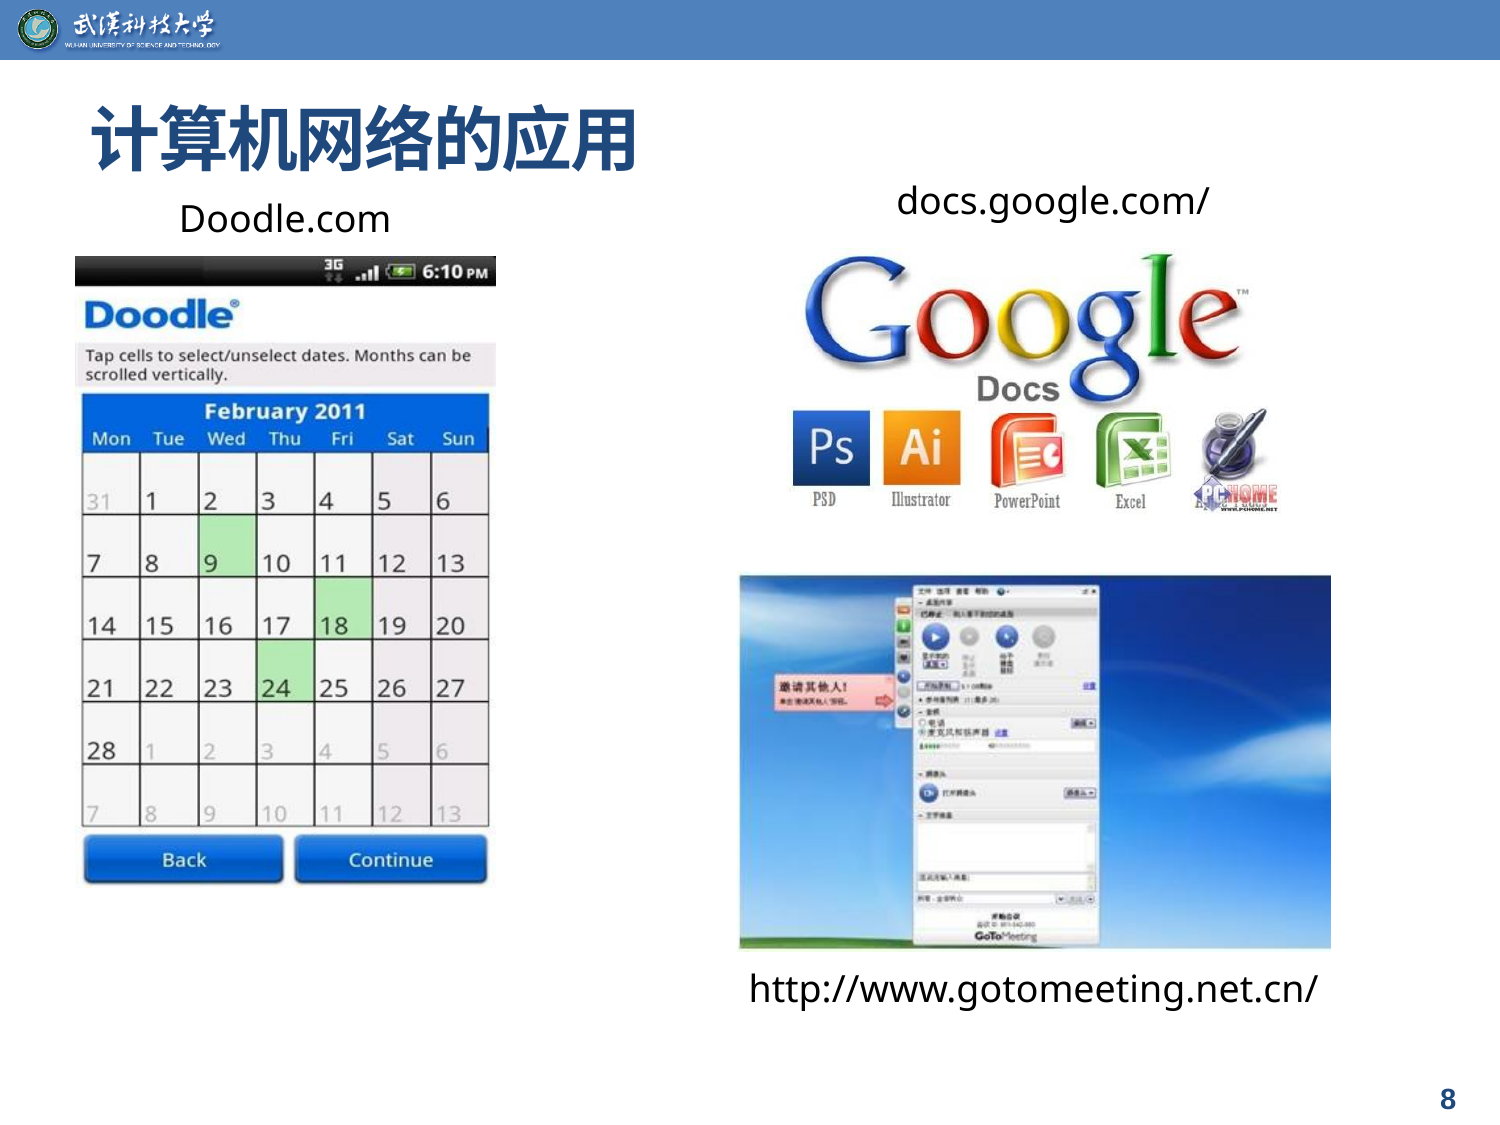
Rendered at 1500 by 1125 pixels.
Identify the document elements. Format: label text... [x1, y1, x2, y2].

picture [74, 255, 496, 888]
picture [787, 247, 1281, 518]
text_box [74, 200, 1425, 1063]
text_box docs.google.com/ [881, 169, 1226, 230]
picture [8, 4, 228, 58]
picture [736, 571, 1331, 952]
text_box Doodle.com [164, 187, 407, 248]
slide_number 8 [1425, 1071, 1500, 1125]
text_box http://www.gotomeeting.net.cn/ [733, 957, 1334, 1018]
text_box 计算机网络的应用 [74, 87, 1425, 188]
